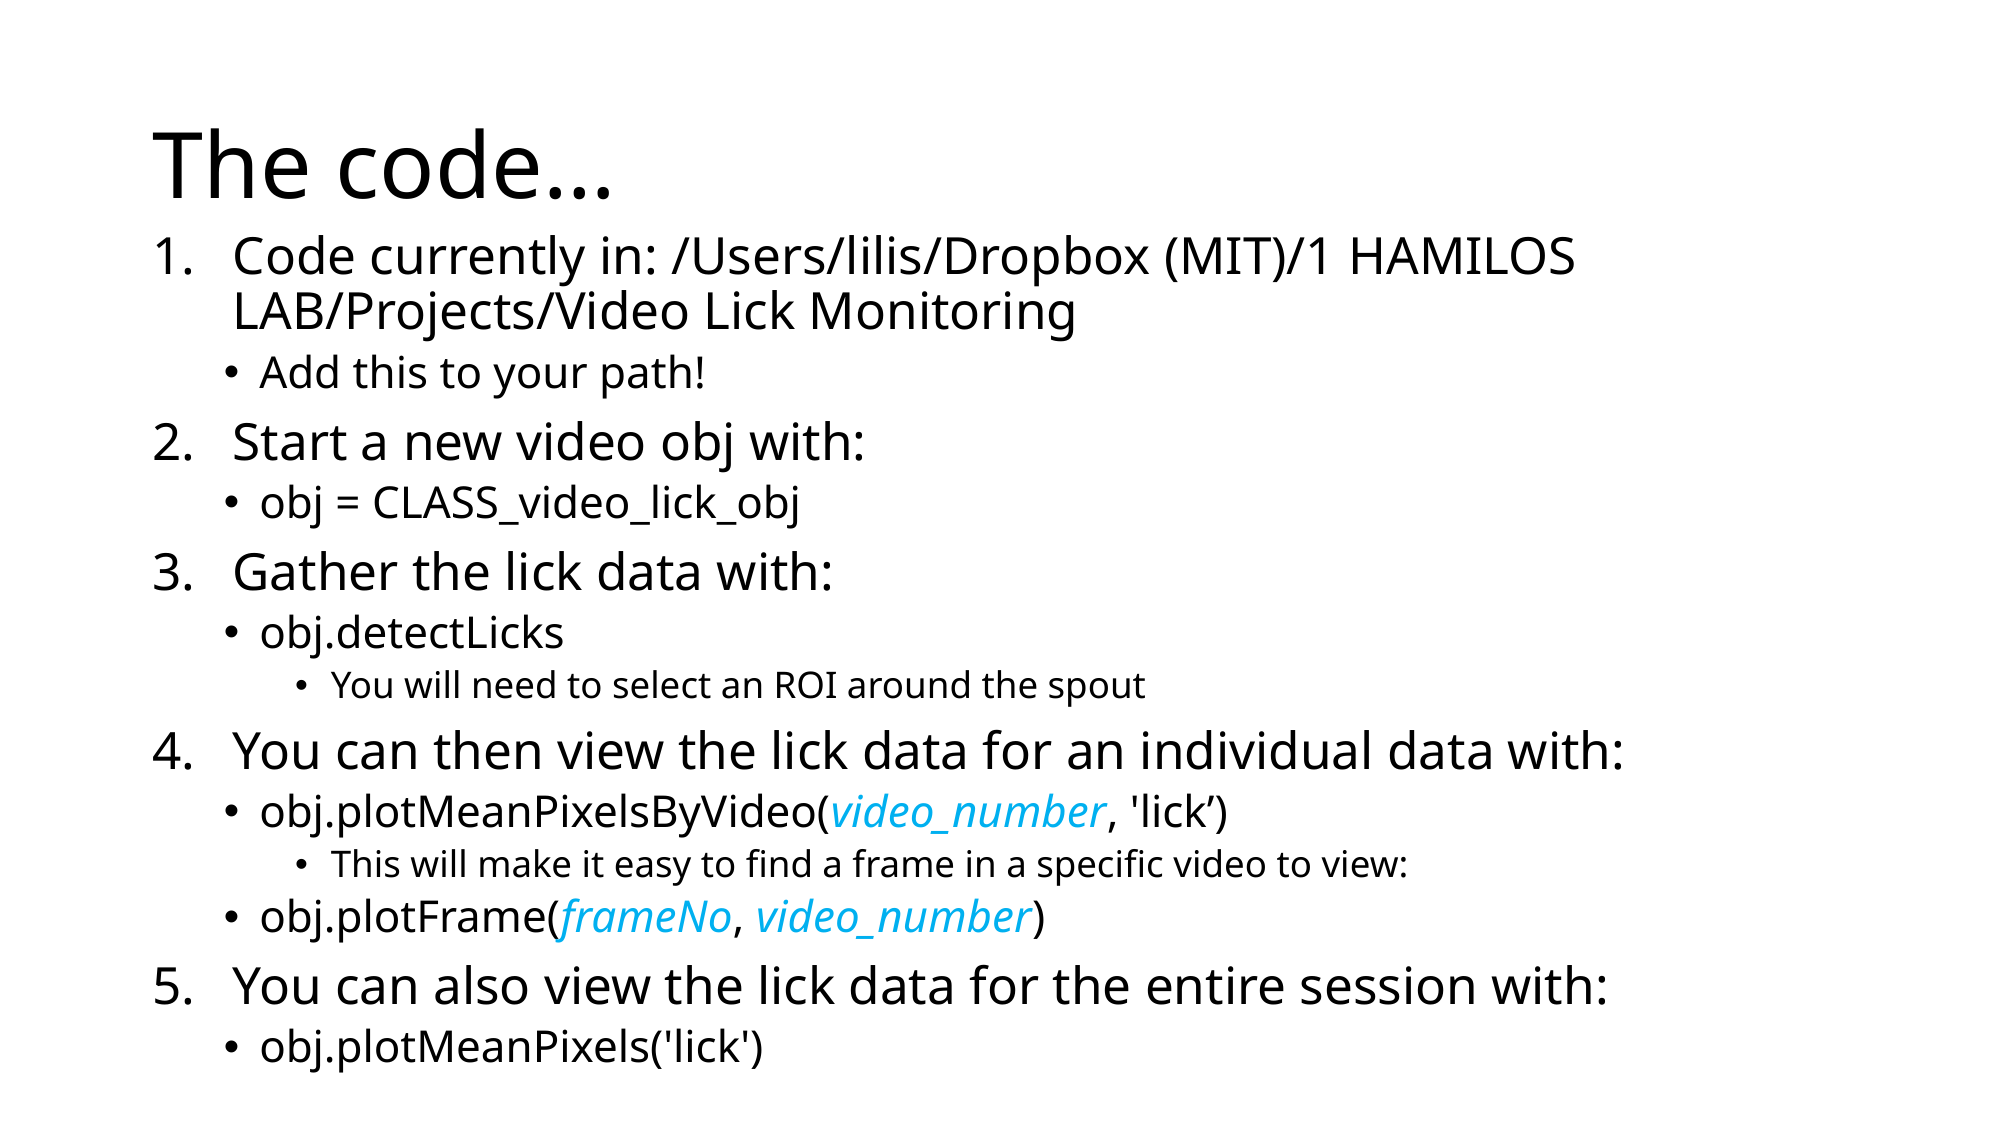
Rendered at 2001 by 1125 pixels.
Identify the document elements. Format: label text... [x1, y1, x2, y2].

list Code currently in: /Users/lilis/Dropbox (MIT)/1 HAMILOS LAB/Projects/Video Lick Monitoring Add this to your path! Start a new video obj with: obj = CLASS_video_lick_obj Gather the lick data with: obj.detectLicks You will need to select an ROI around the spout You can then view the lick data for an individual data with: obj.plotMeanPixelsByVideo(video_number, 'lick’) This will make it easy to find a frame in a specific video to view: obj.plotFrame(frameNo, video_number) You can also view the lick data for the entire session with: obj.plotMeanPixels('lick') [137, 223, 1863, 1080]
title The code… [137, 59, 1863, 223]
